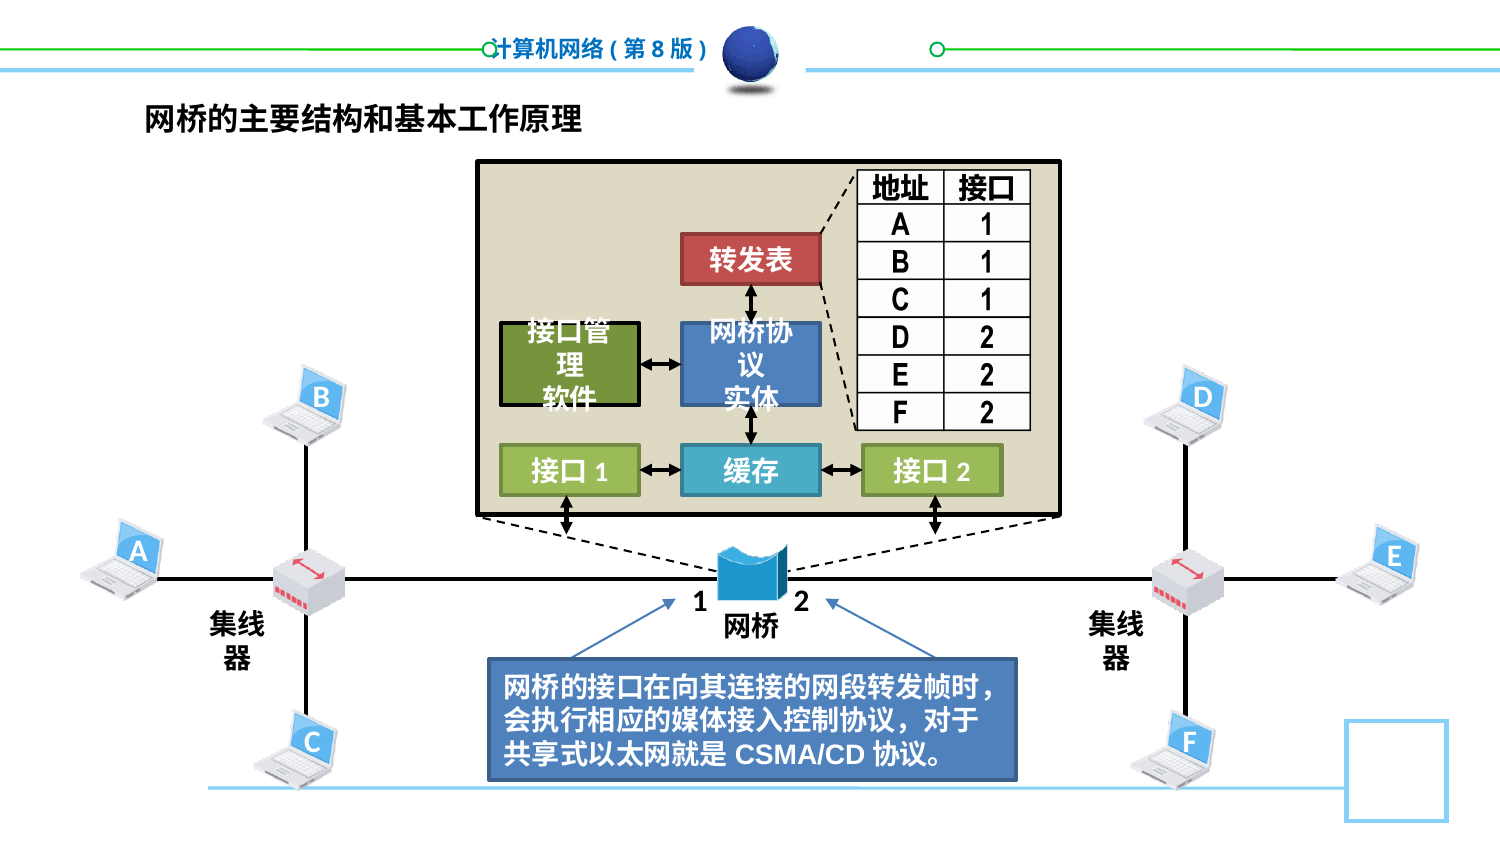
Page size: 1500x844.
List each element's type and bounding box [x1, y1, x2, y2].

text_box [78, 161, 1421, 792]
text_box [130, 92, 800, 145]
picture [720, 24, 780, 92]
